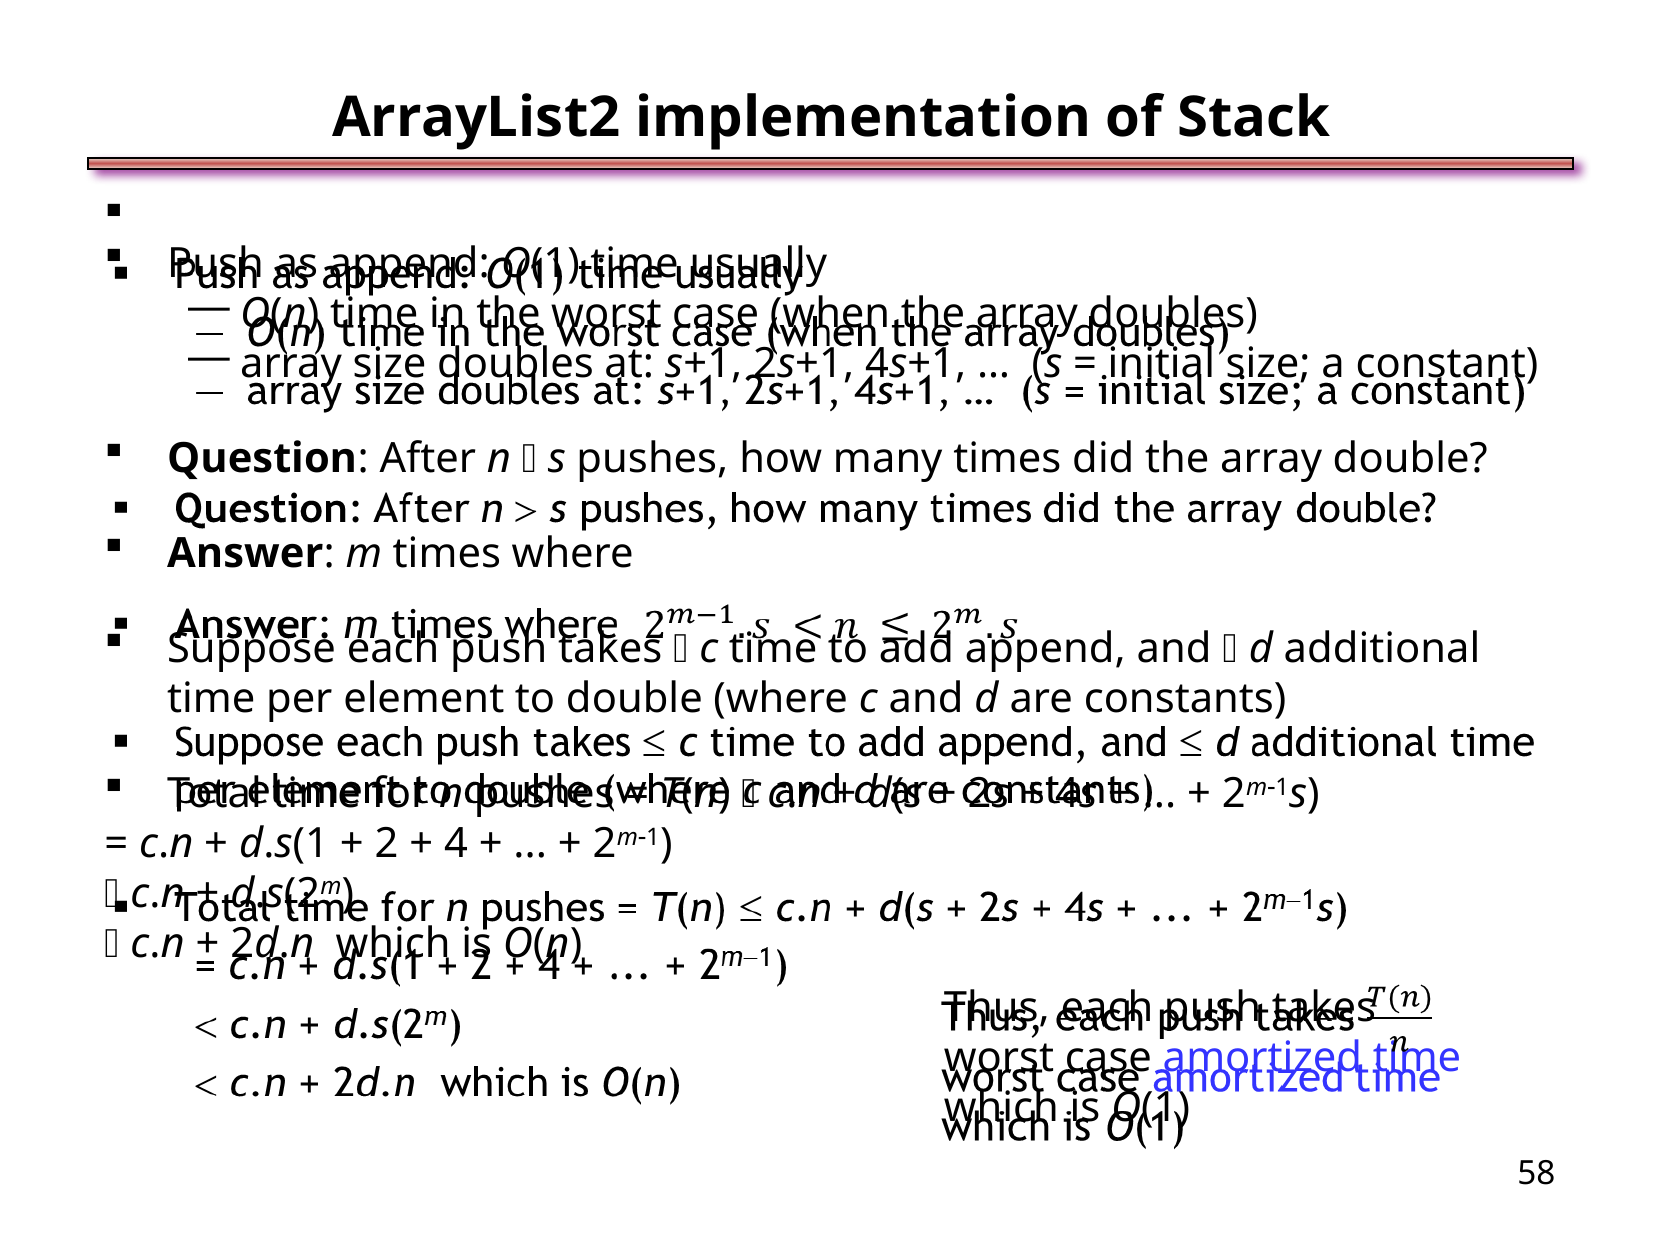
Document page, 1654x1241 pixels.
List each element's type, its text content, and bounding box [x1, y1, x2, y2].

text_box [926, 972, 1461, 1158]
text_box [87, 182, 1571, 1131]
text_box <number> [1227, 1142, 1572, 1226]
text_box ArrayList2 implementation of Stack [87, 72, 1576, 156]
